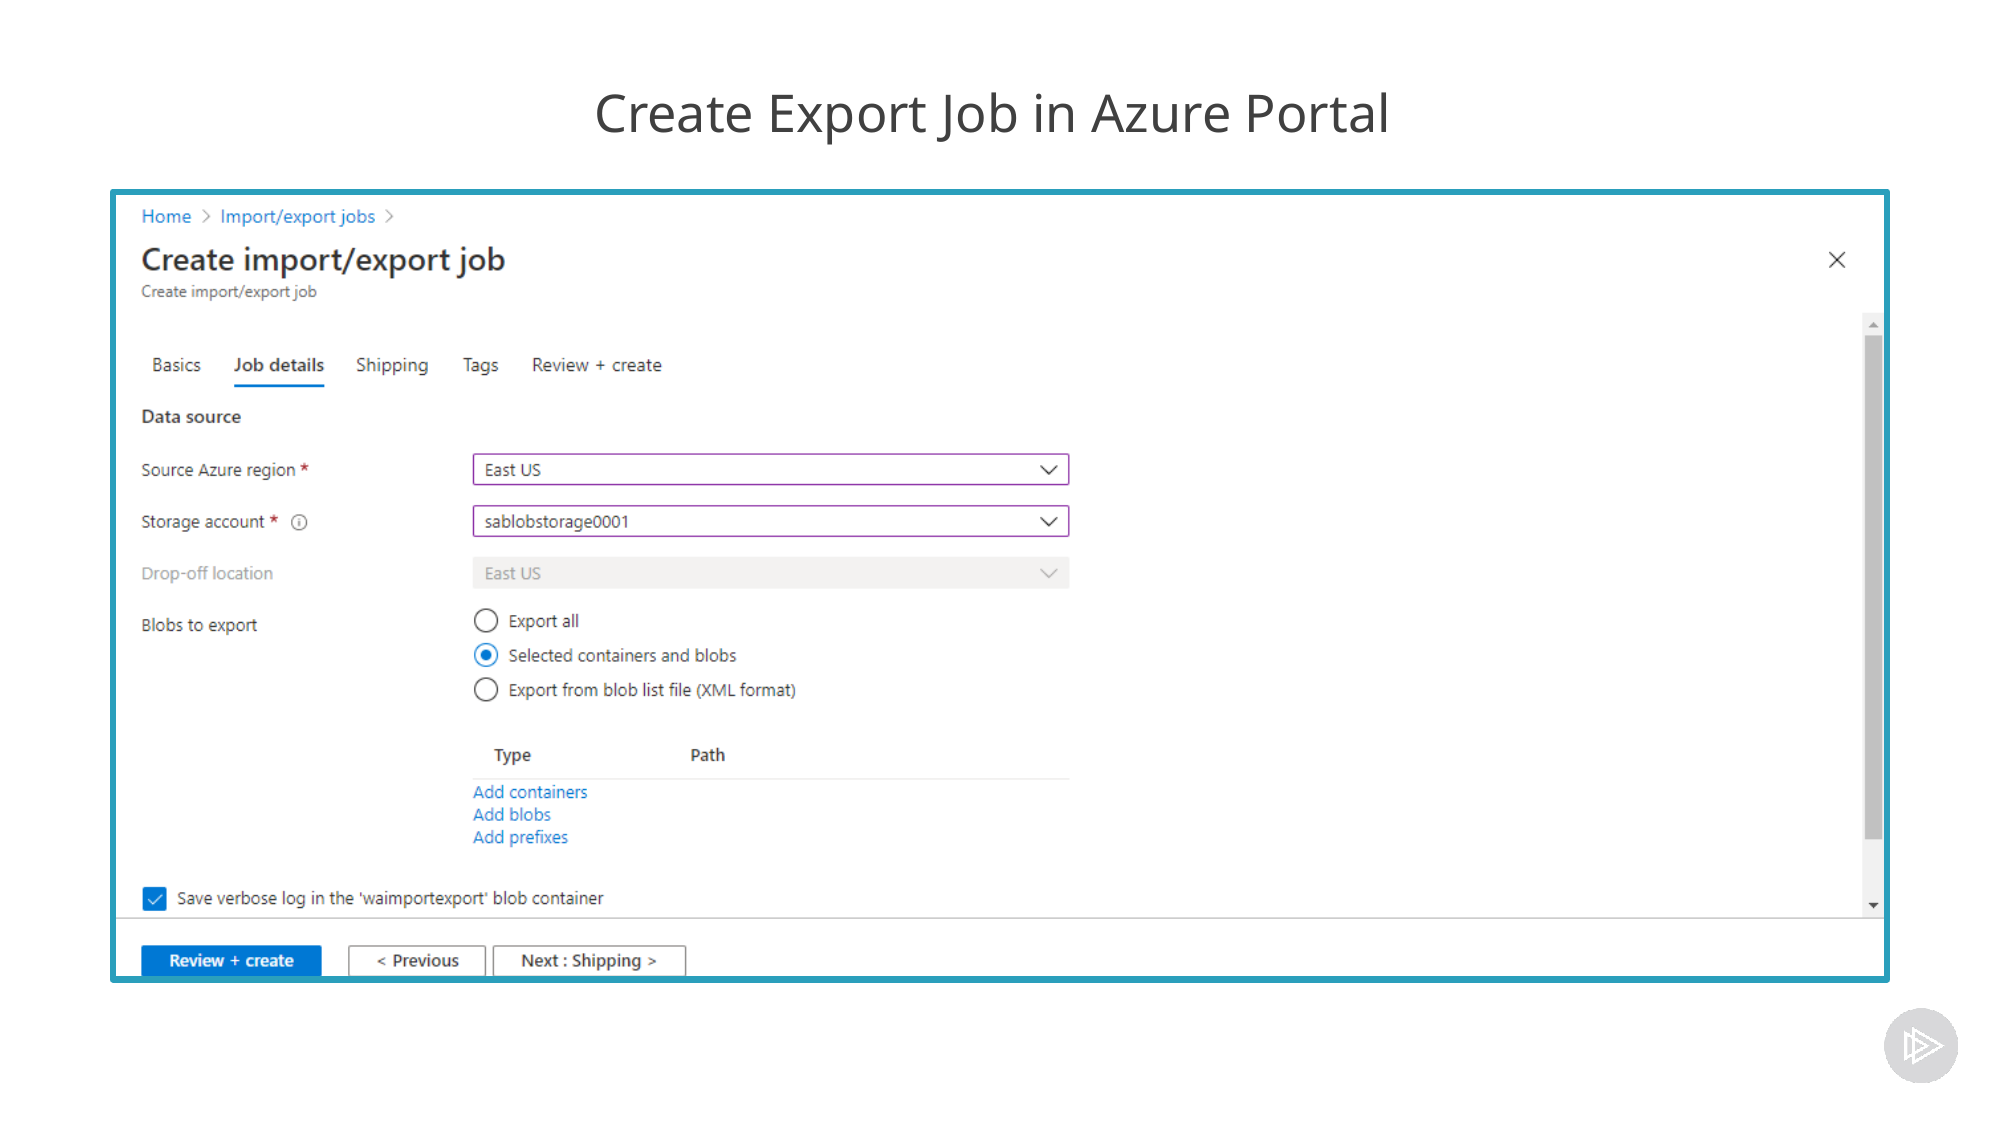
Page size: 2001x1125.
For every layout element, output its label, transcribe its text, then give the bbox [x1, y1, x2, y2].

picture [115, 194, 1885, 977]
title Create Export Job in Azure Portal [115, 82, 1885, 155]
